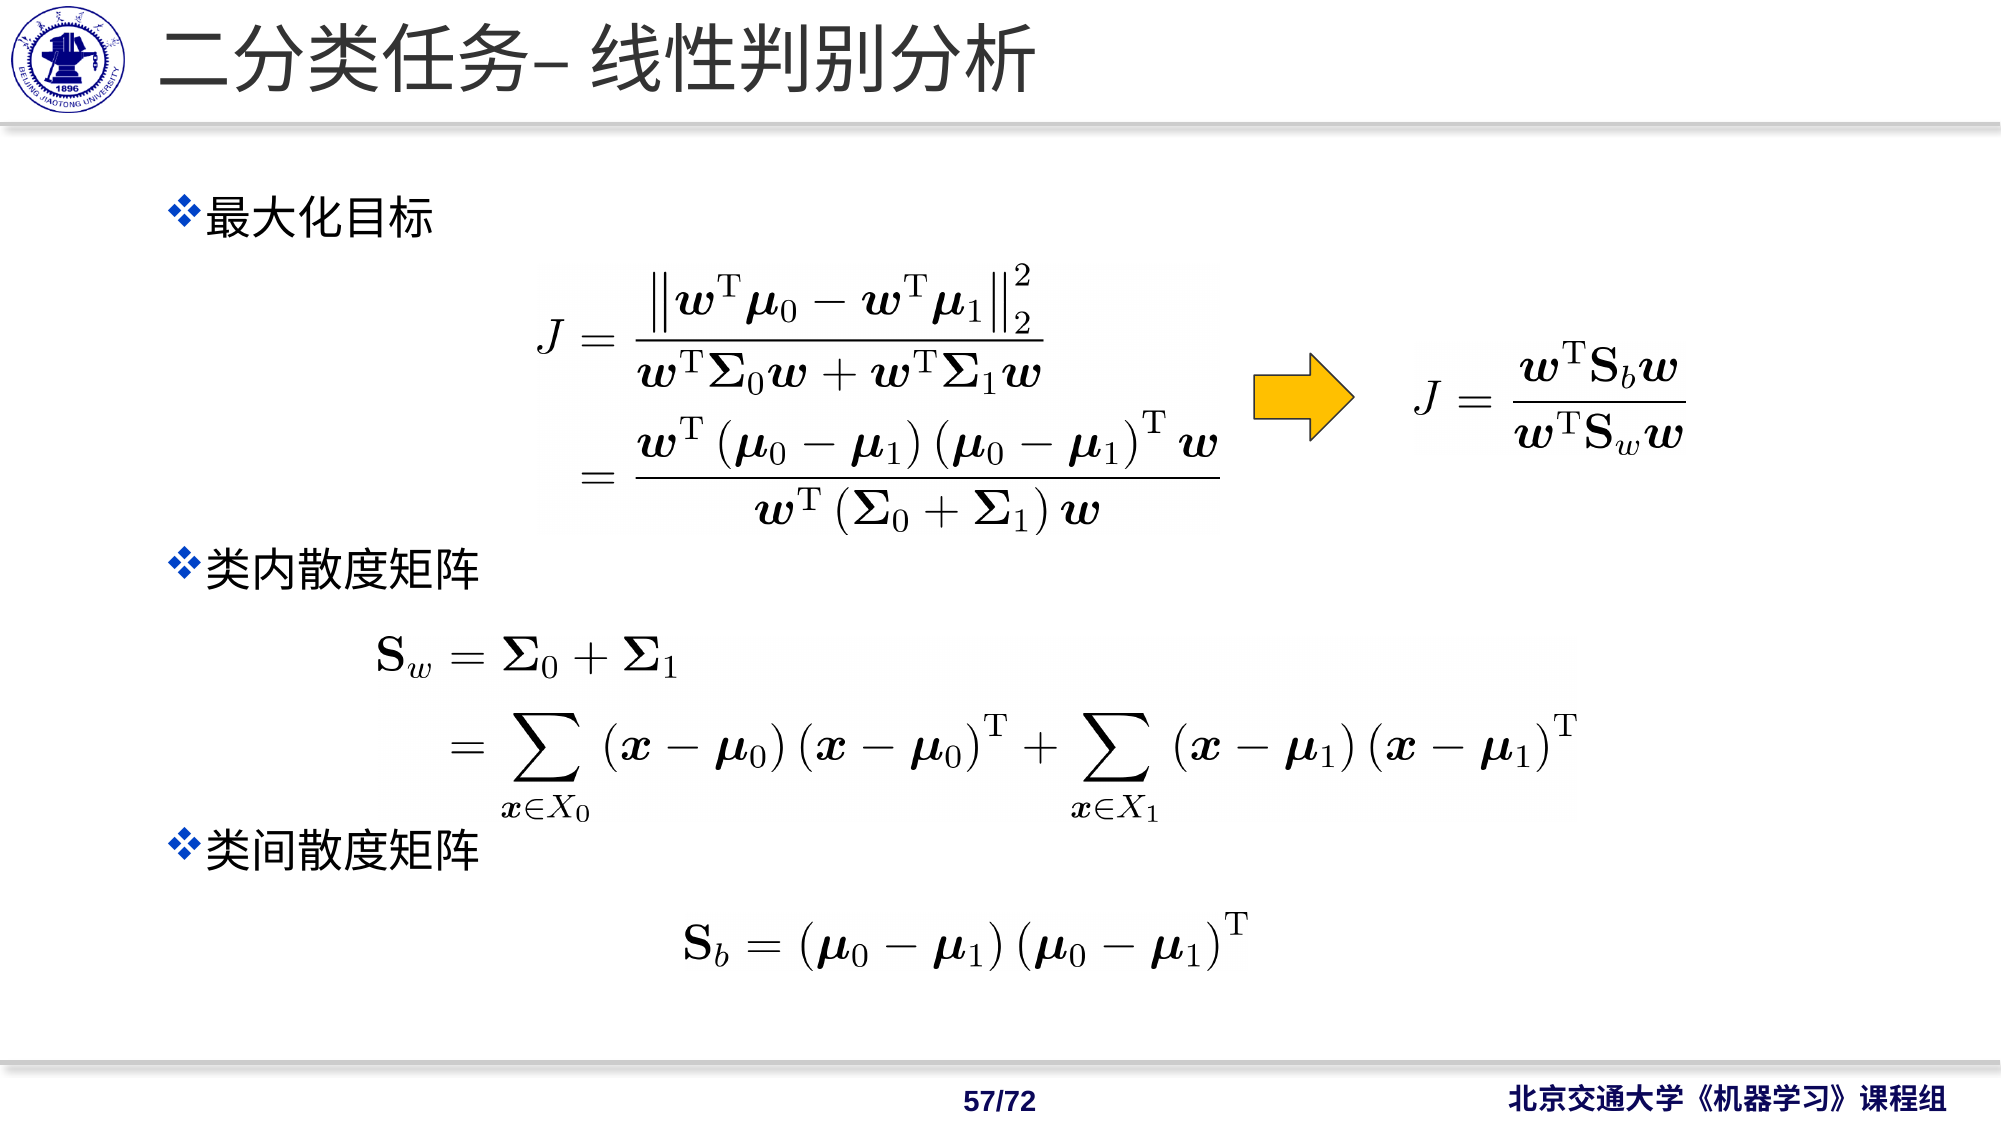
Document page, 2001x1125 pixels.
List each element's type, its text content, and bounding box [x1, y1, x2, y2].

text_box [683, 908, 1250, 975]
text_box 最大化目标 类内散度矩阵 类间散度矩阵 [149, 187, 1563, 1003]
title 二分类任务– 线性判别分析 [141, 24, 1859, 103]
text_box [376, 632, 1579, 827]
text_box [535, 258, 1222, 538]
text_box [1253, 337, 1689, 460]
picture [11, 6, 125, 113]
